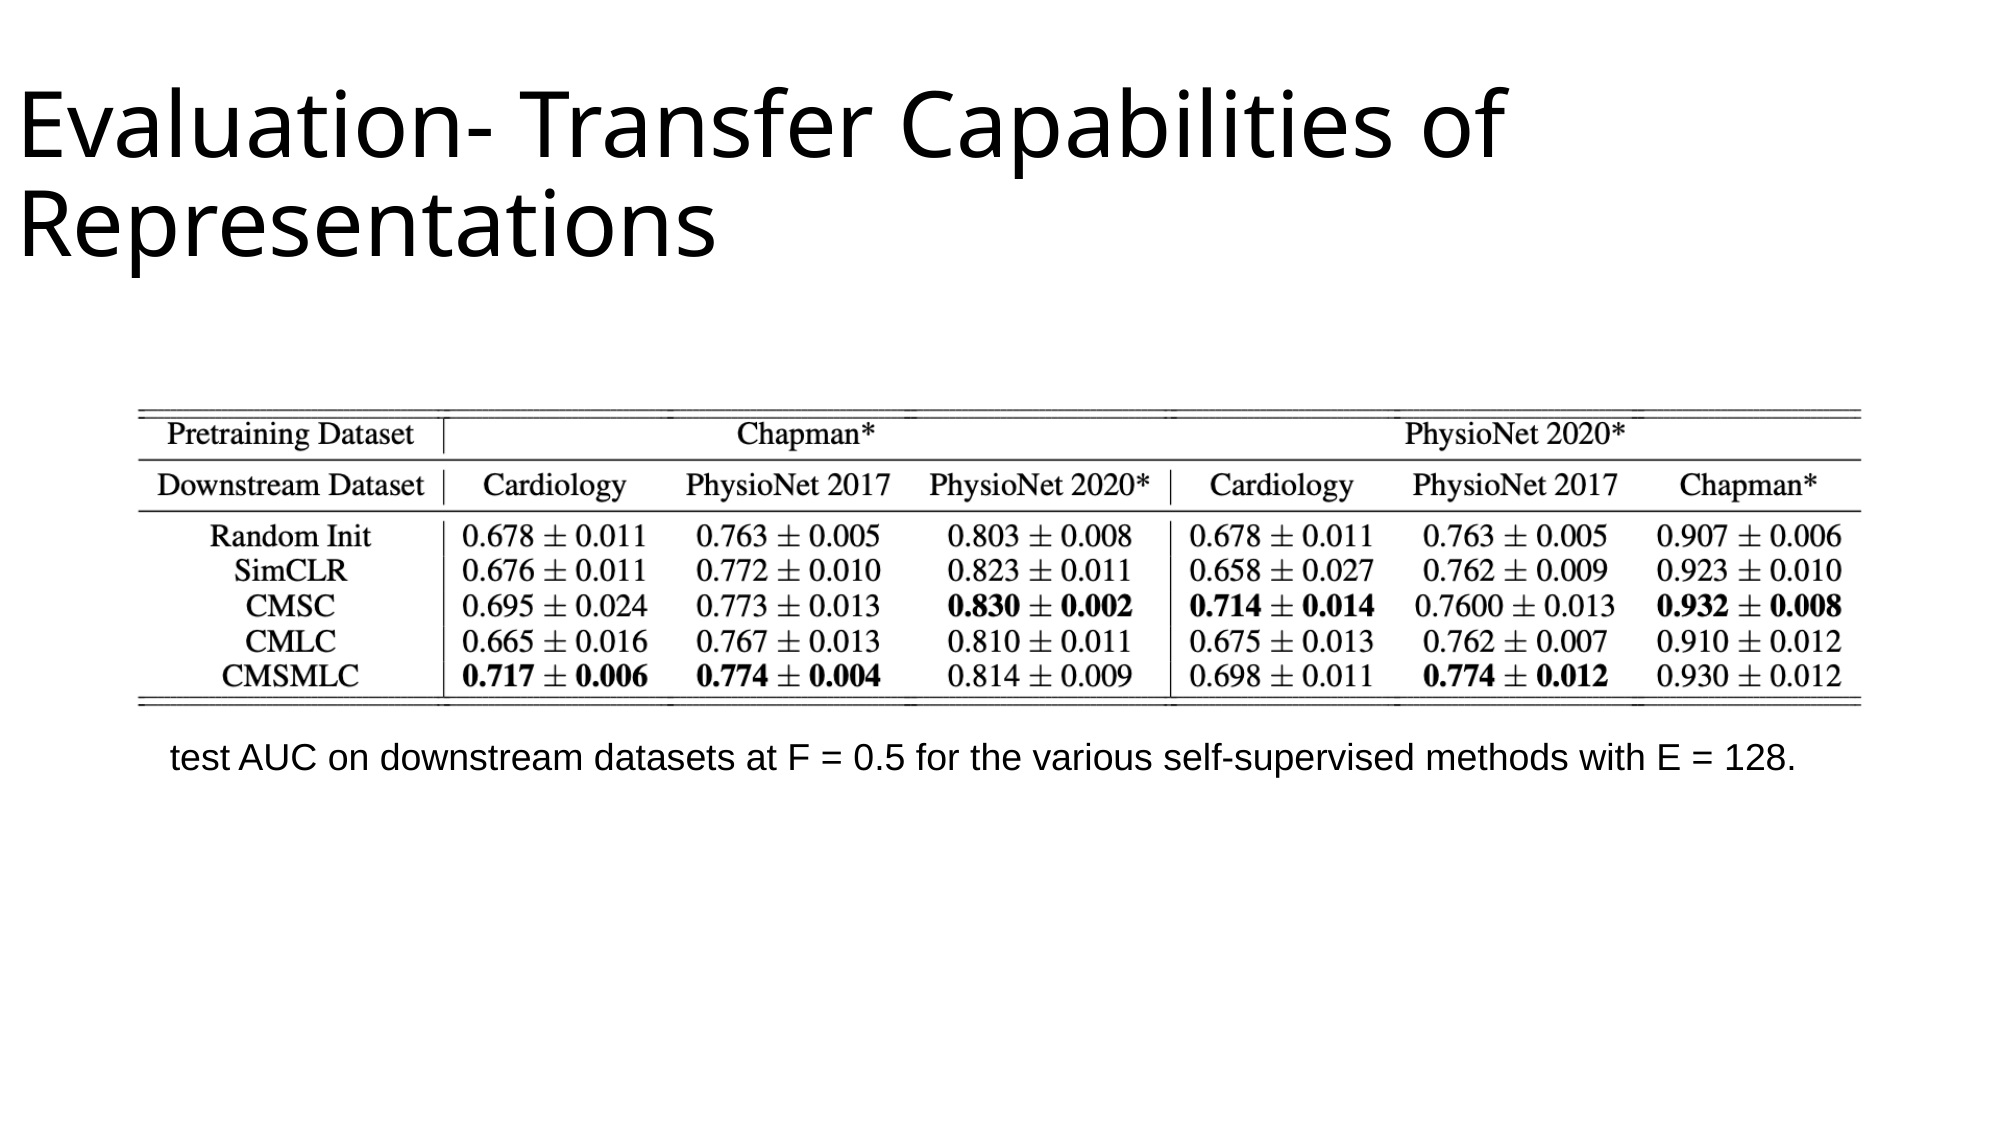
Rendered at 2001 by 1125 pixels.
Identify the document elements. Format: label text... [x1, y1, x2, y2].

text_box test AUC on downstream datasets at F = 0.5 for the various self-supervised methods with E = 128. [155, 725, 1878, 786]
picture [122, 398, 1878, 727]
title Evaluation- Transfer Capabilities of Representations [0, 68, 2000, 287]
